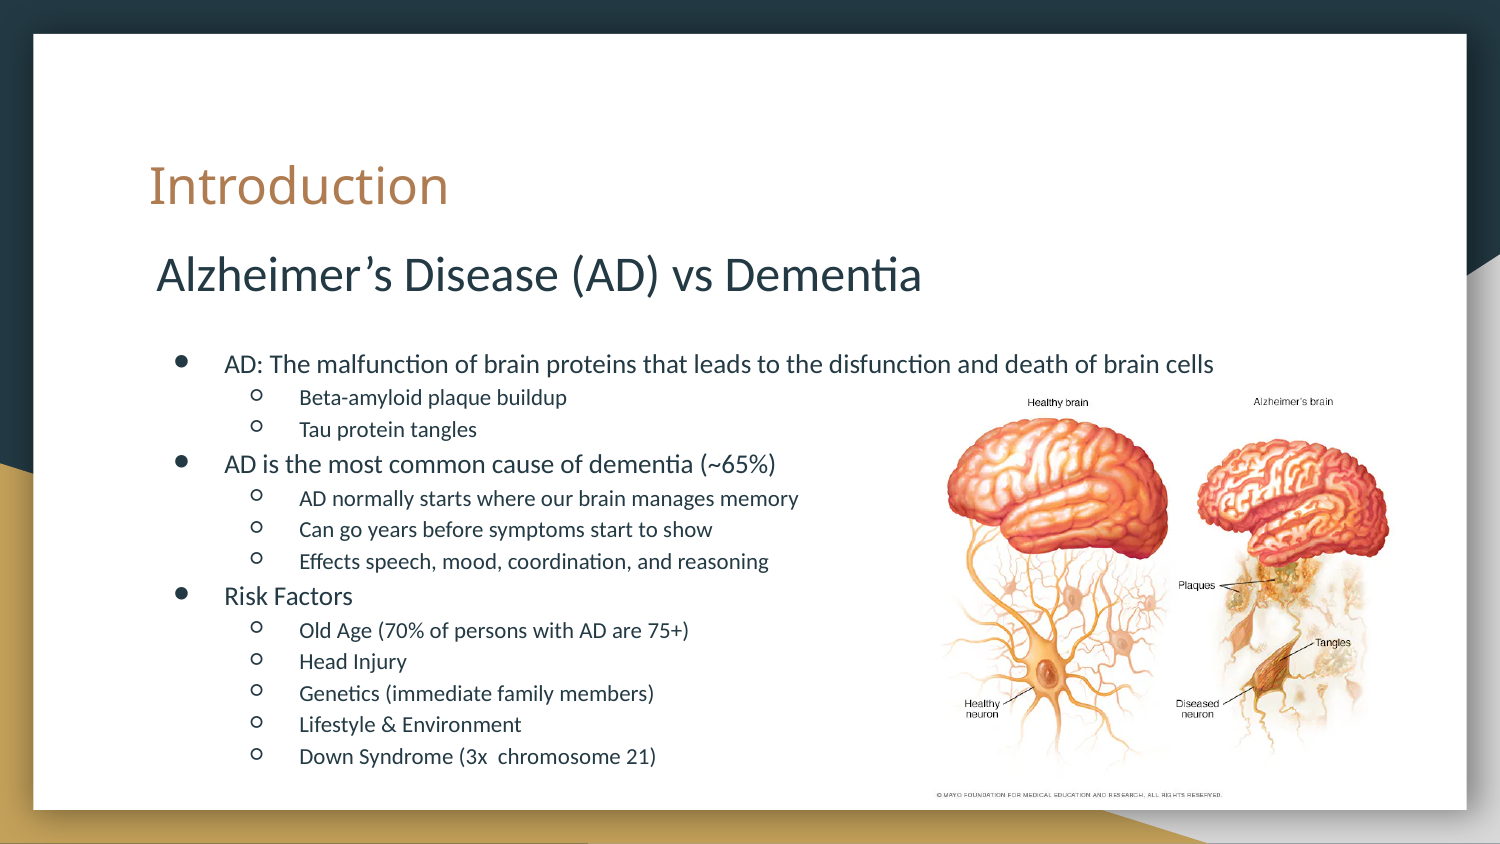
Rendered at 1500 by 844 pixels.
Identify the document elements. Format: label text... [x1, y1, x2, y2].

title Introduction [134, 138, 1366, 231]
picture [933, 376, 1400, 800]
list AD: The malfunction of brain proteins that leads to the disfunction and death of brain cells Beta-amyloid plaque buildup Tau protein tangles AD is the most common cause of dementia (~65%) AD normally starts where our brain manages memory Can go years before symptoms start to show Effects speech, mood, coordination, and reasoning Risk Factors Old Age (70% of persons with AD are 75+) Head Injury Genetics (immediate family members) Lifestyle & Environment Down Syndrome (3x chromosome 21) [134, 326, 1455, 844]
text_box Alzheimer’s Disease (AD) vs Dementia [141, 226, 1358, 319]
